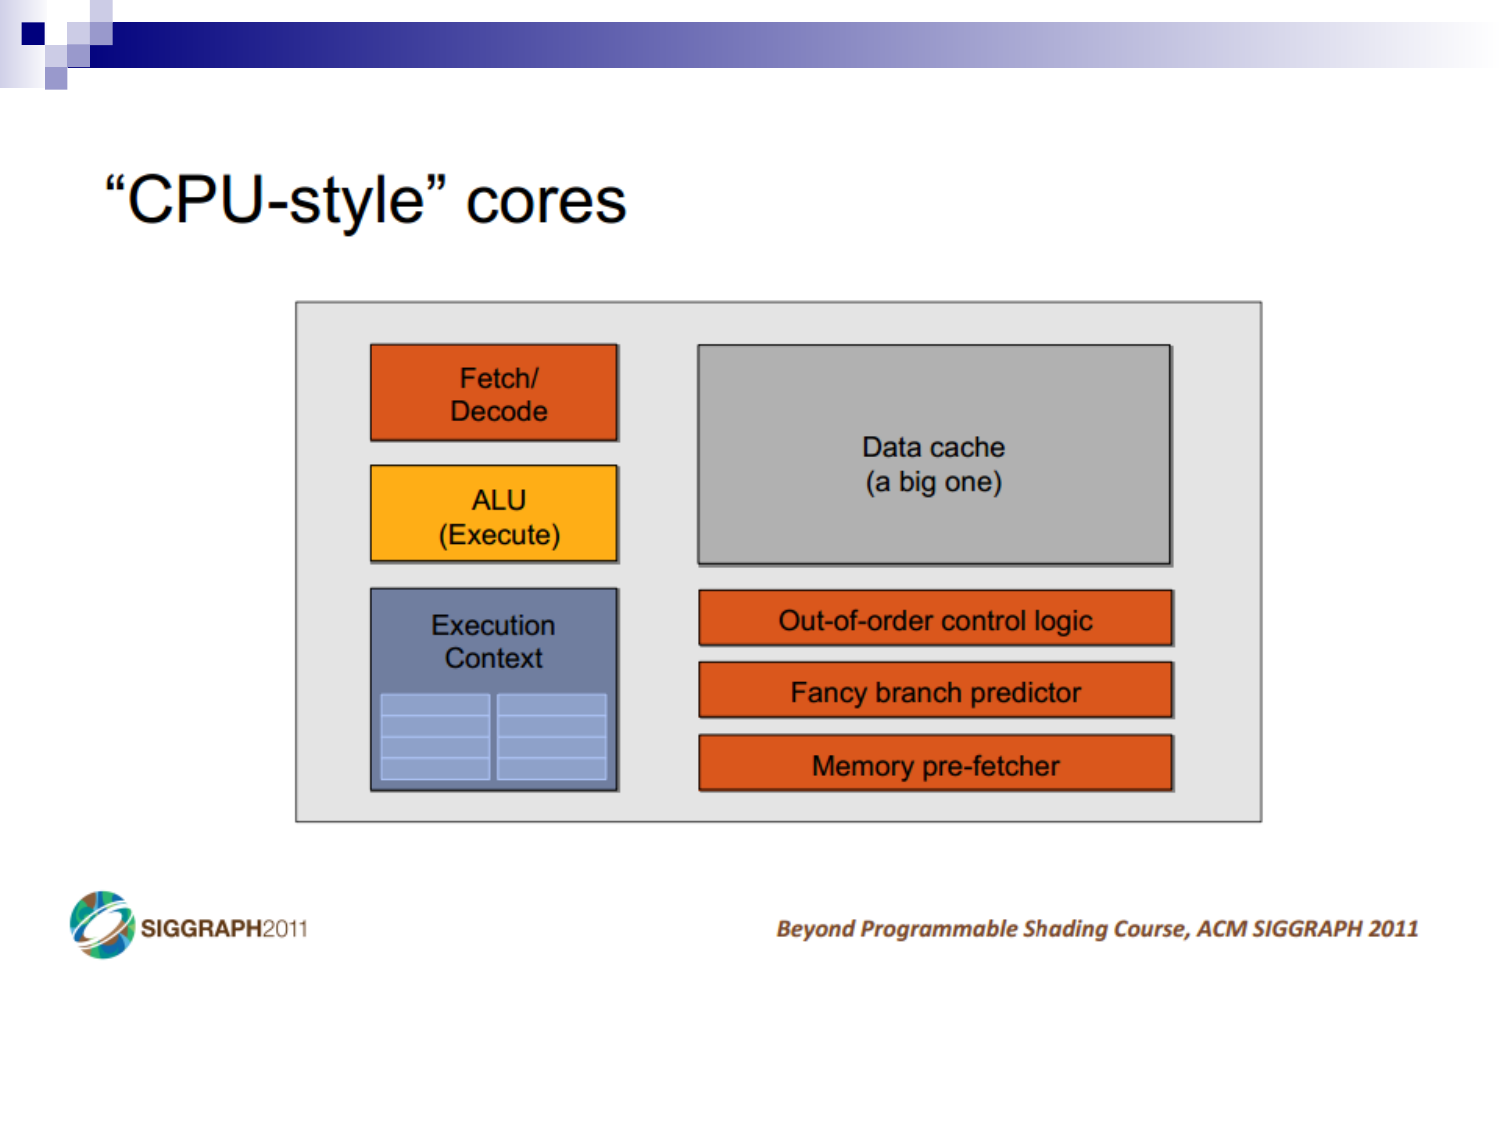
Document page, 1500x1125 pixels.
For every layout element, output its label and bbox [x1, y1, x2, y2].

picture [64, 159, 1436, 965]
